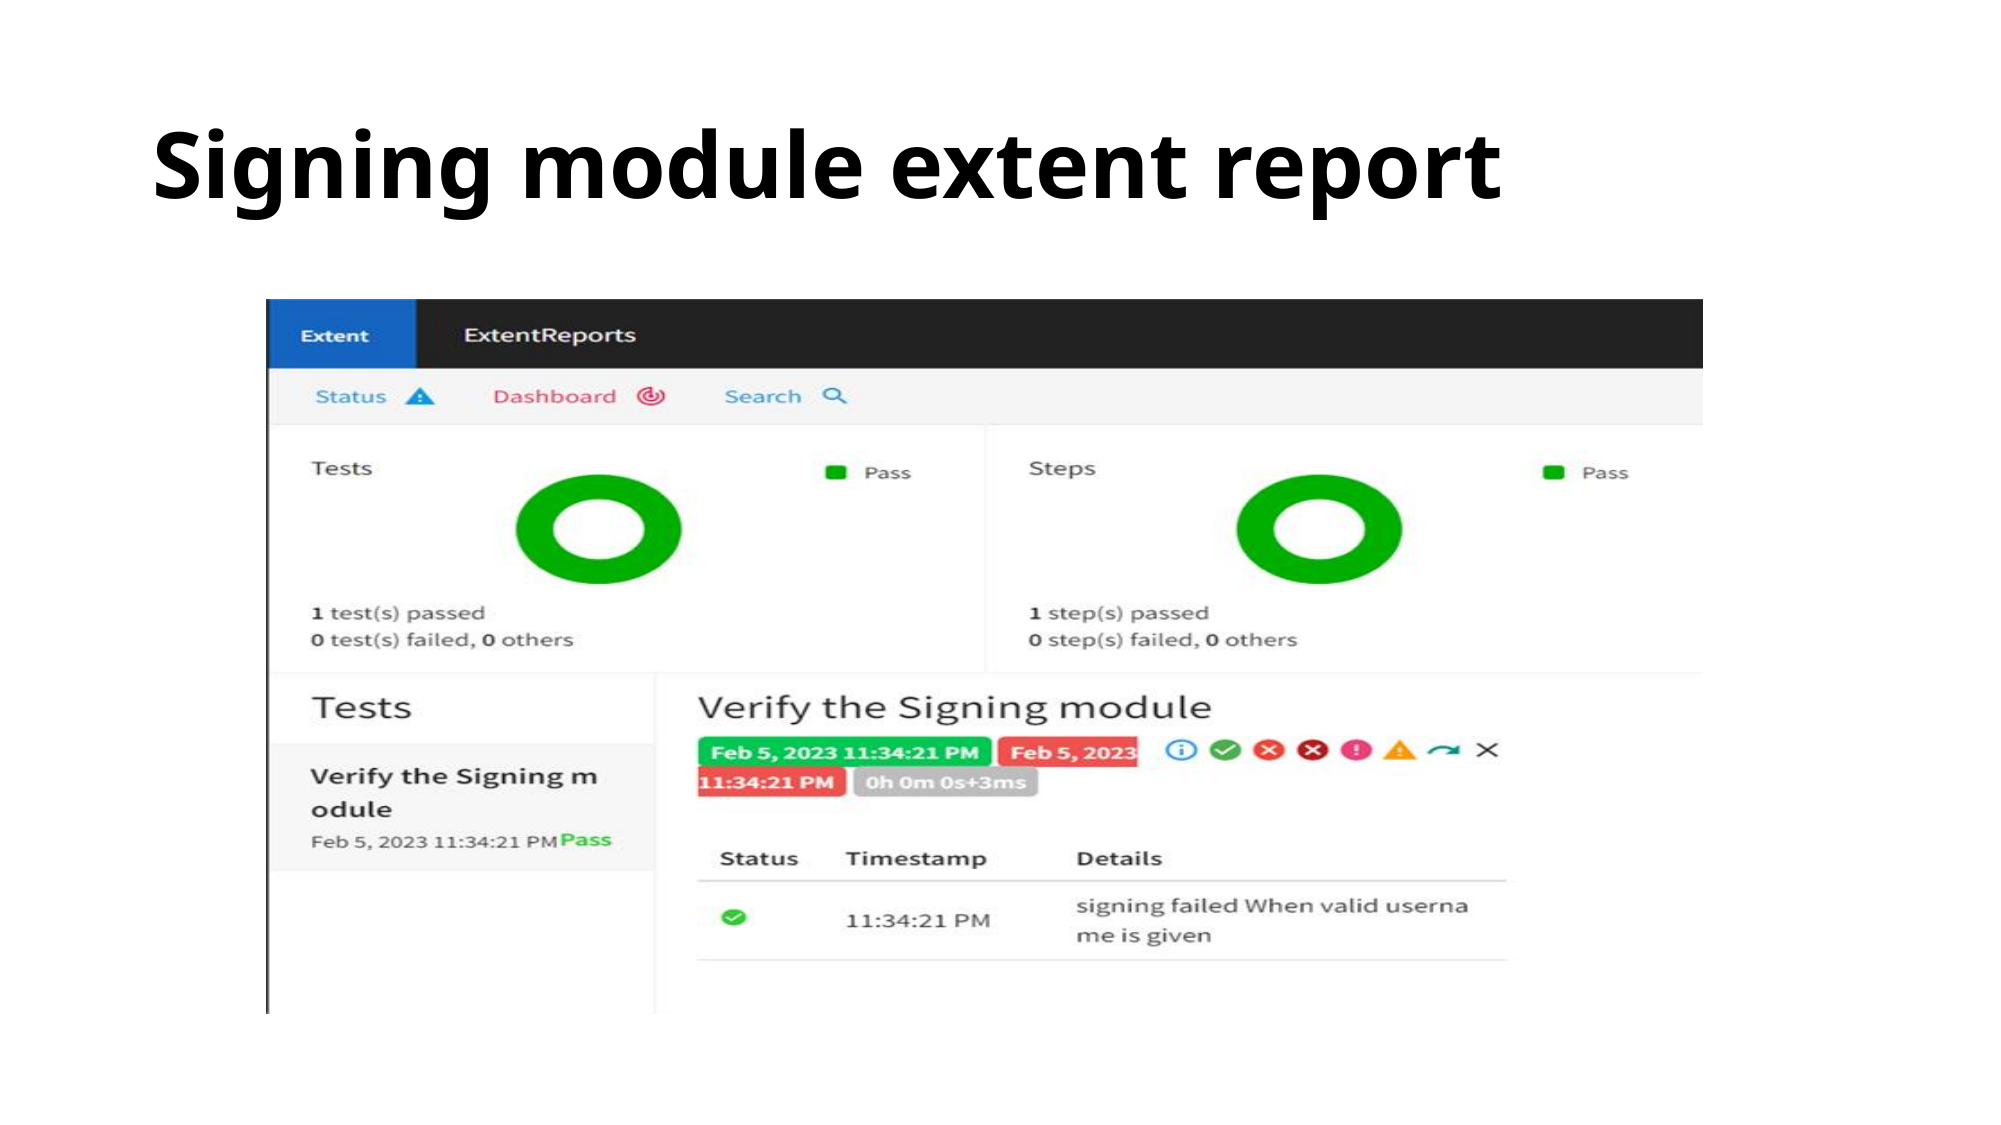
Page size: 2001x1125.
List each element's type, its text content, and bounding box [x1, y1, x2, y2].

title Signing module extent report [137, 59, 1863, 278]
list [266, 299, 1703, 1014]
